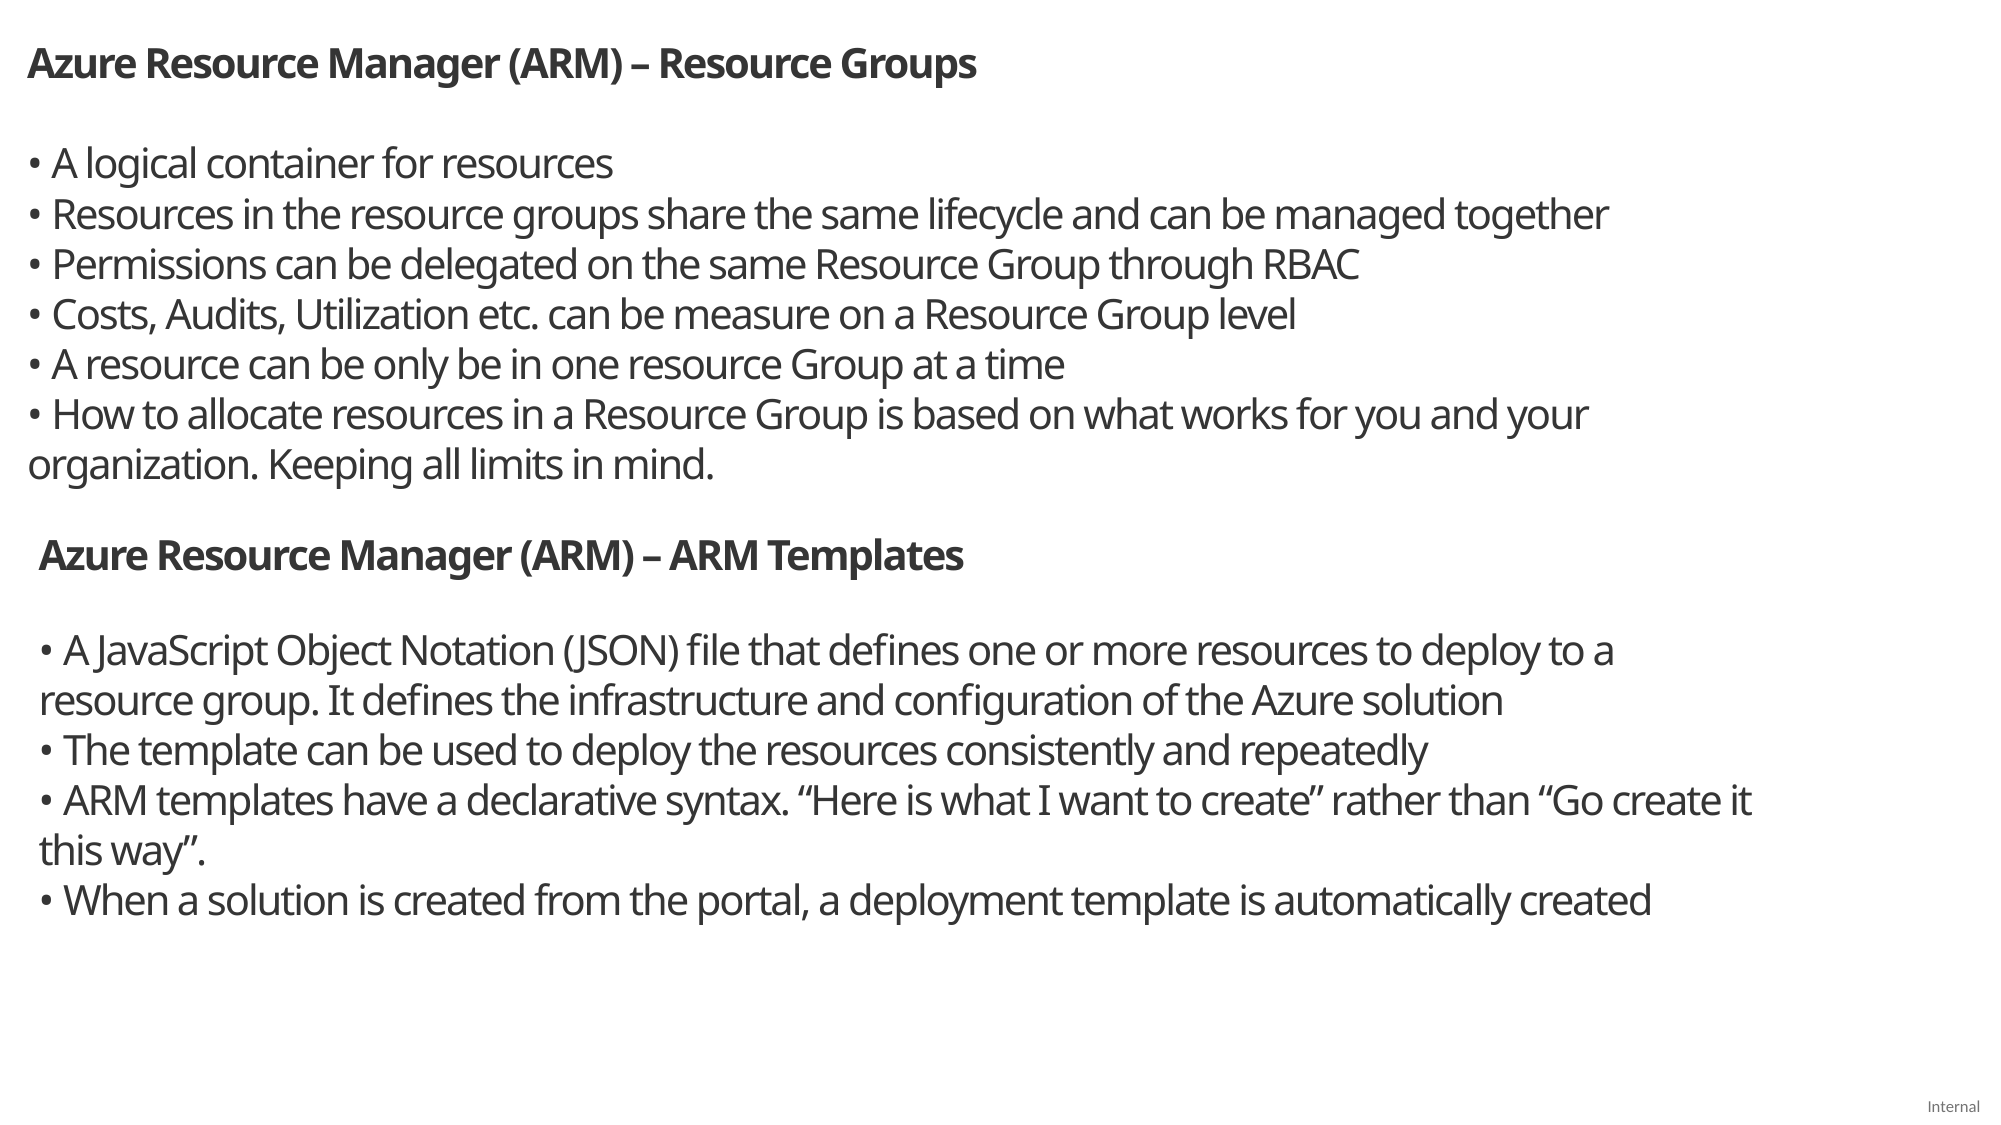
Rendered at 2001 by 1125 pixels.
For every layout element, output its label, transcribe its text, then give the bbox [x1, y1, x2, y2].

text_box Azure Resource Manager (ARM) – Resource Groups • A logical container for resources • Resources in the resource groups share the same lifecycle and can be managed together • Permissions can be delegated on the same Resource Group through RBAC • Costs, Audits, Utilization etc. can be measure on a Resource Group level • A resource can be only be in one resource Group at a time • How to allocate resources in a Resource Group is based on what works for you and your organization. Keeping all limits in mind. [12, 29, 1935, 495]
text_box Azure Resource Manager (ARM) – ARM Templates • A JavaScript Object Notation (JSON) file that defines one or more resources to deploy to a resource group. It defines the infrastructure and configuration of the Azure solution • The template can be used to deploy the resources consistently and repeatedly • ARM templates have a declarative syntax. “Here is what I want to create” rather than “Go create it this way”. • When a solution is created from the portal, a deployment template is automatically created [23, 521, 1935, 932]
